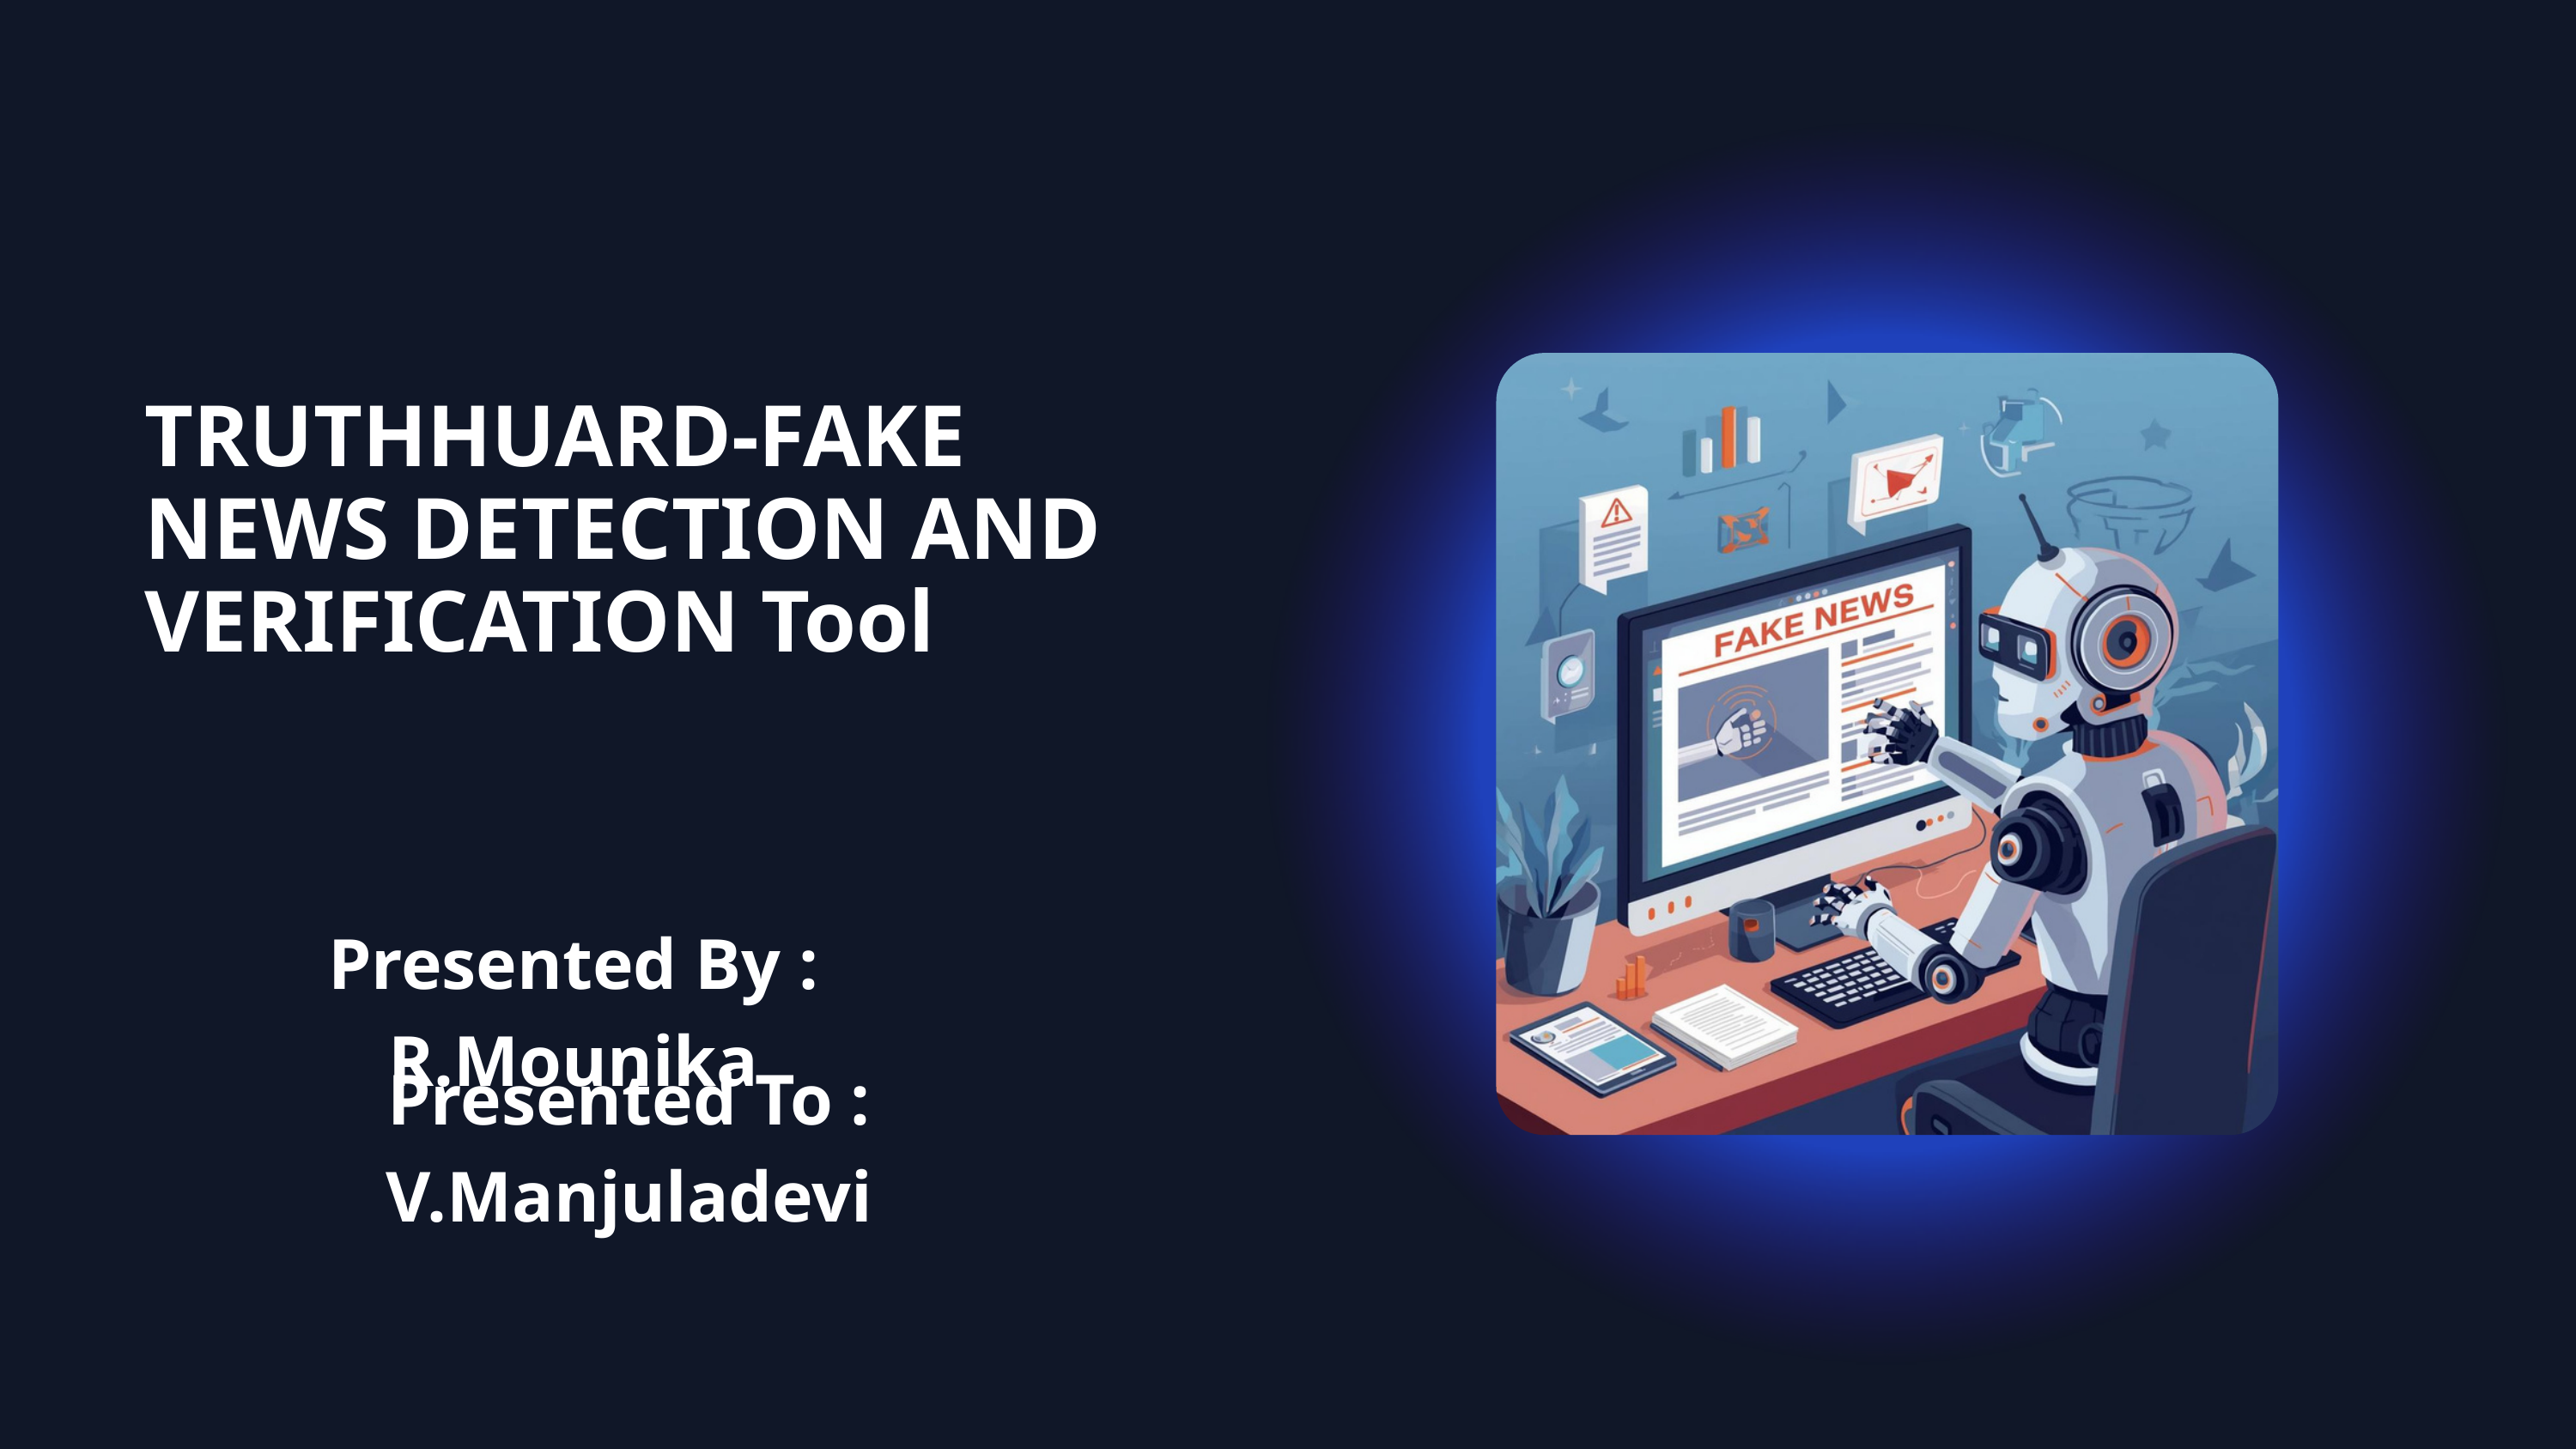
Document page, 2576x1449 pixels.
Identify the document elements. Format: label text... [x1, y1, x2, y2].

text_box [1267, 123, 2508, 1365]
text_box TRUTHHUARD-FAKE NEWS DETECTION AND VERIFICATION Tool [144, 390, 1181, 670]
text_box Presented By : R.Mounika [144, 906, 1003, 1041]
text_box Presented To : V.Manjuladevi [144, 1041, 1114, 1236]
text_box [1496, 352, 2279, 1136]
